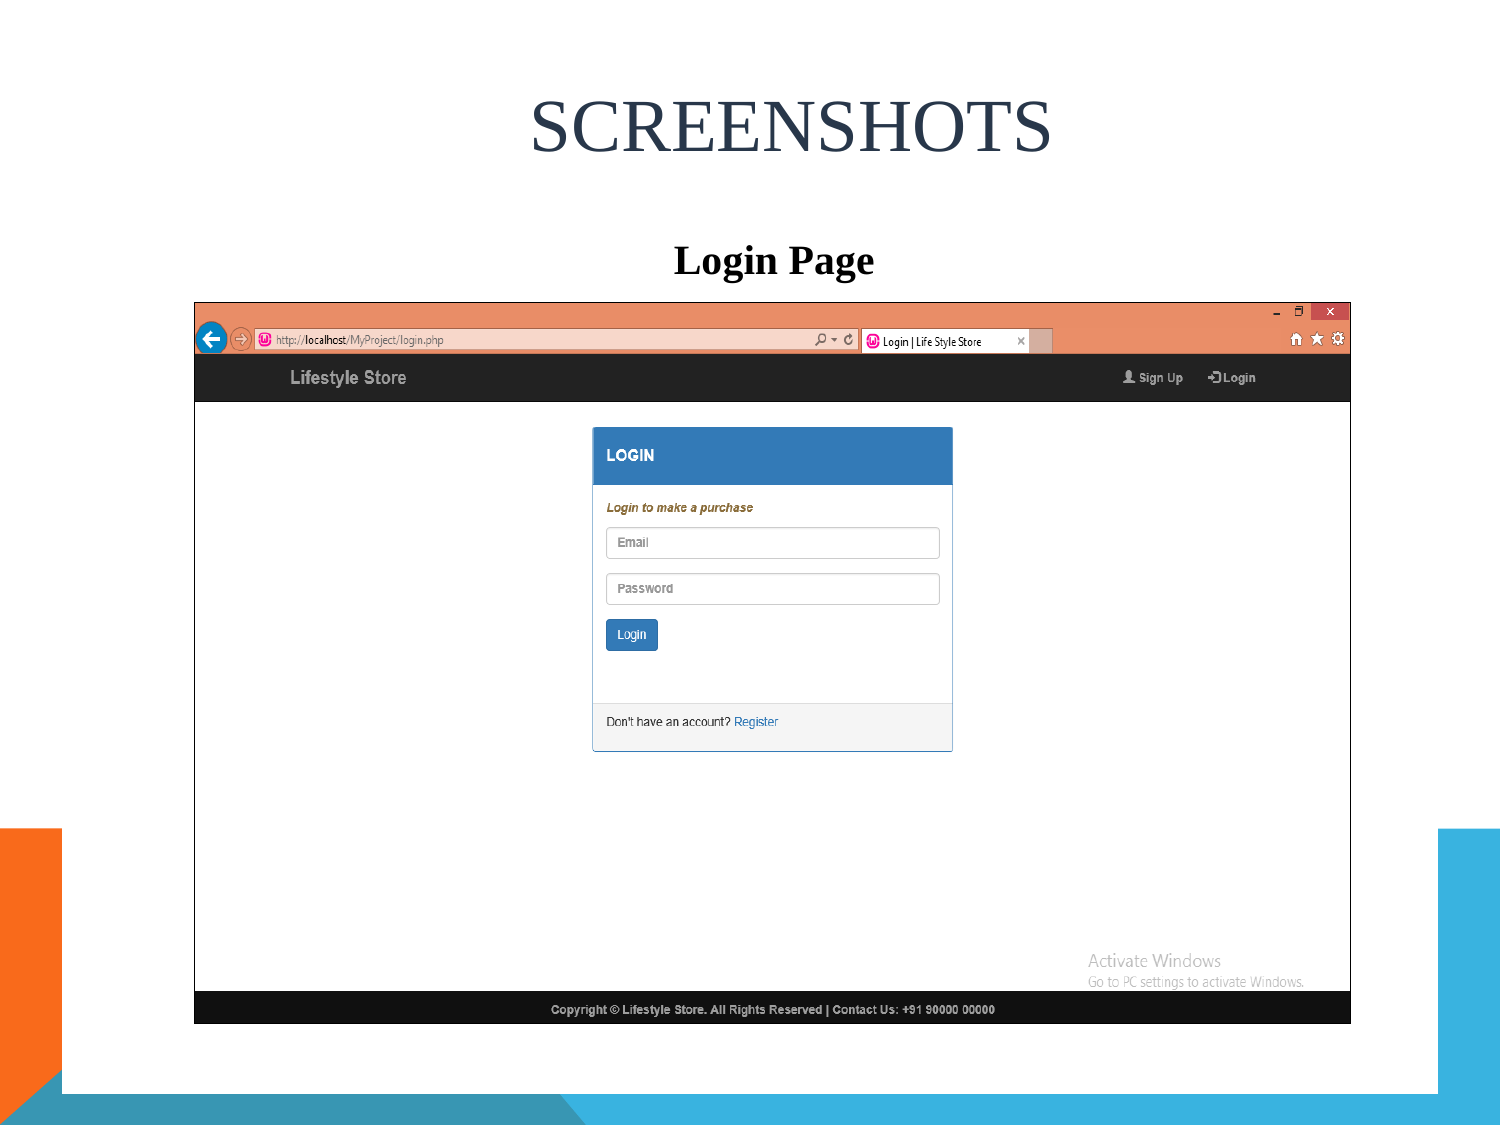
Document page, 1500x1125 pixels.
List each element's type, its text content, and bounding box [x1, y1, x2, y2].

title Screenshots [466, 47, 1118, 154]
picture [61, 156, 1439, 1095]
